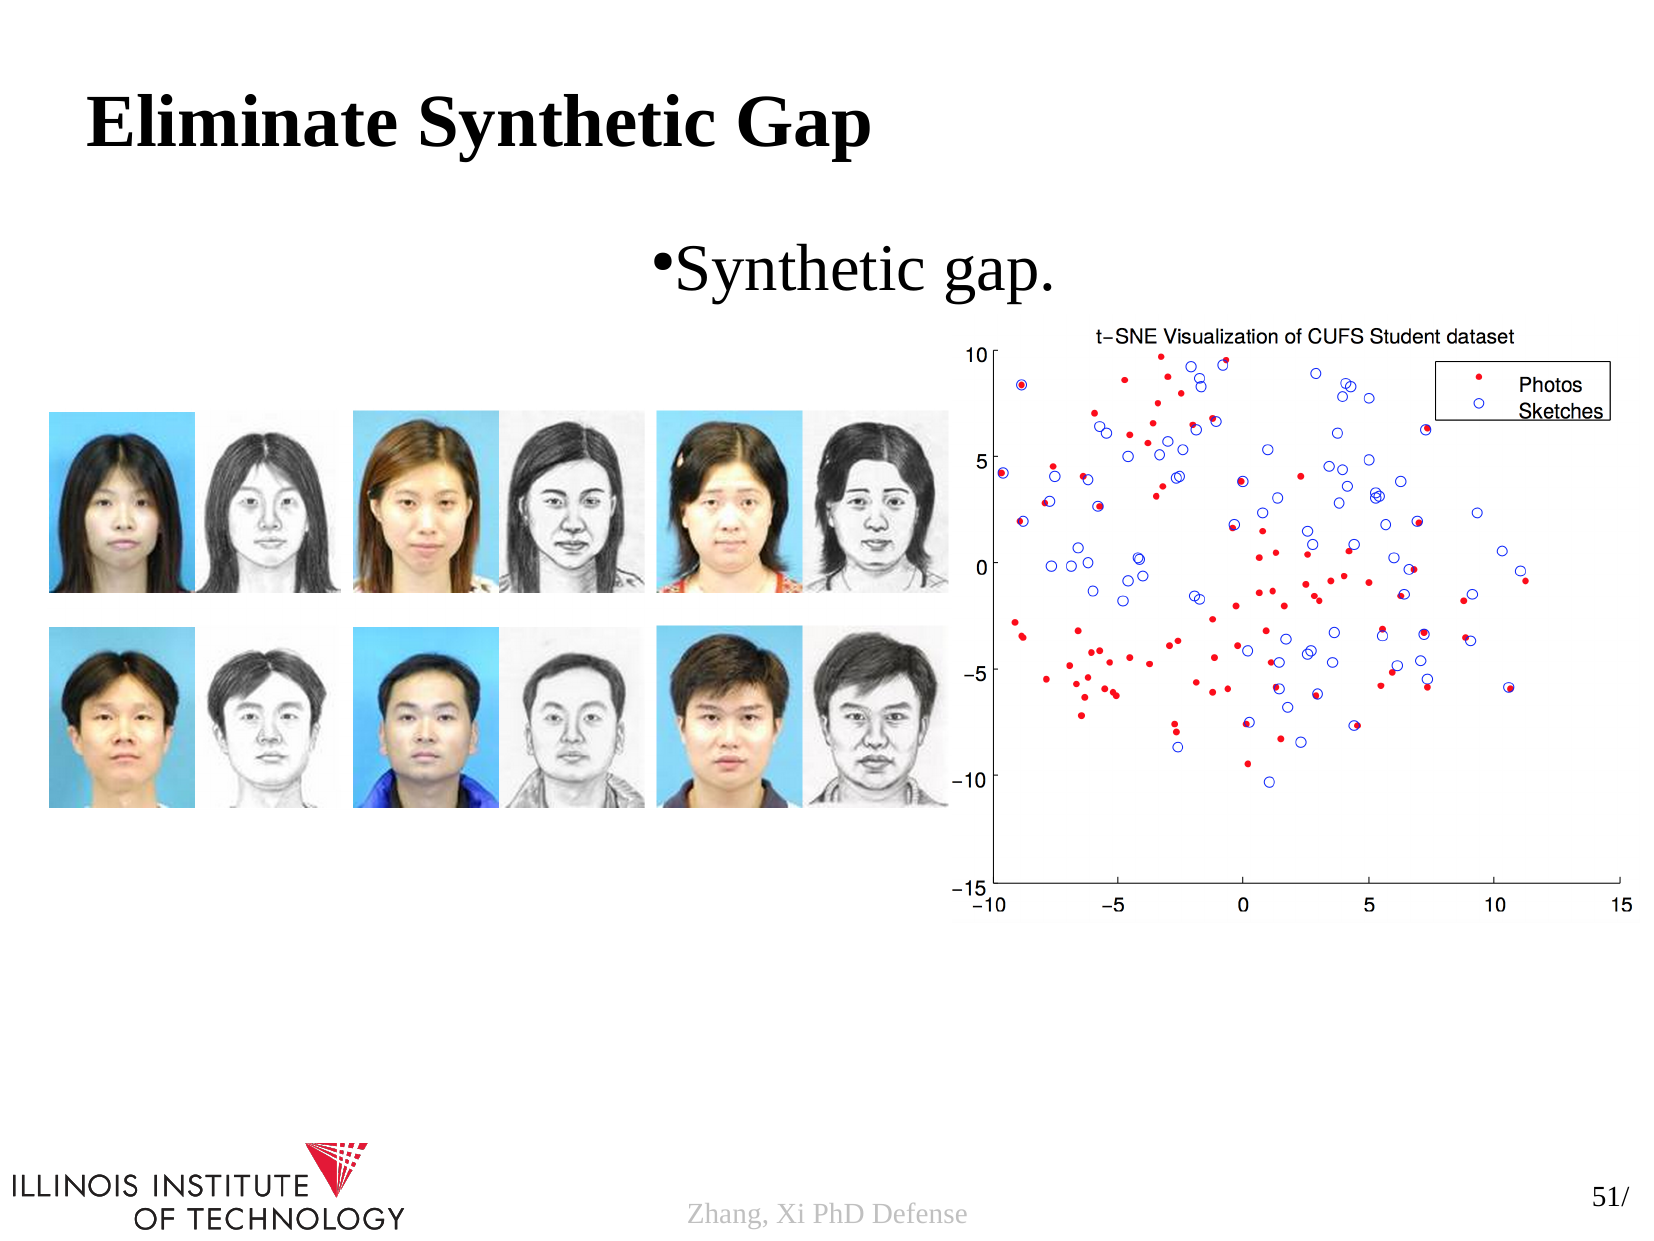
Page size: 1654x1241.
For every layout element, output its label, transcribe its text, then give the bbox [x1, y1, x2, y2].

text_box Eliminate Synthetic Gap [71, 19, 889, 169]
picture [13, 1142, 405, 1230]
picture [47, 314, 1640, 923]
slide_number 51/ [1193, 1176, 1630, 1241]
footer Zhang, Xi PhD Defense [565, 1194, 1090, 1241]
text_box Synthetic gap. [636, 176, 1073, 311]
